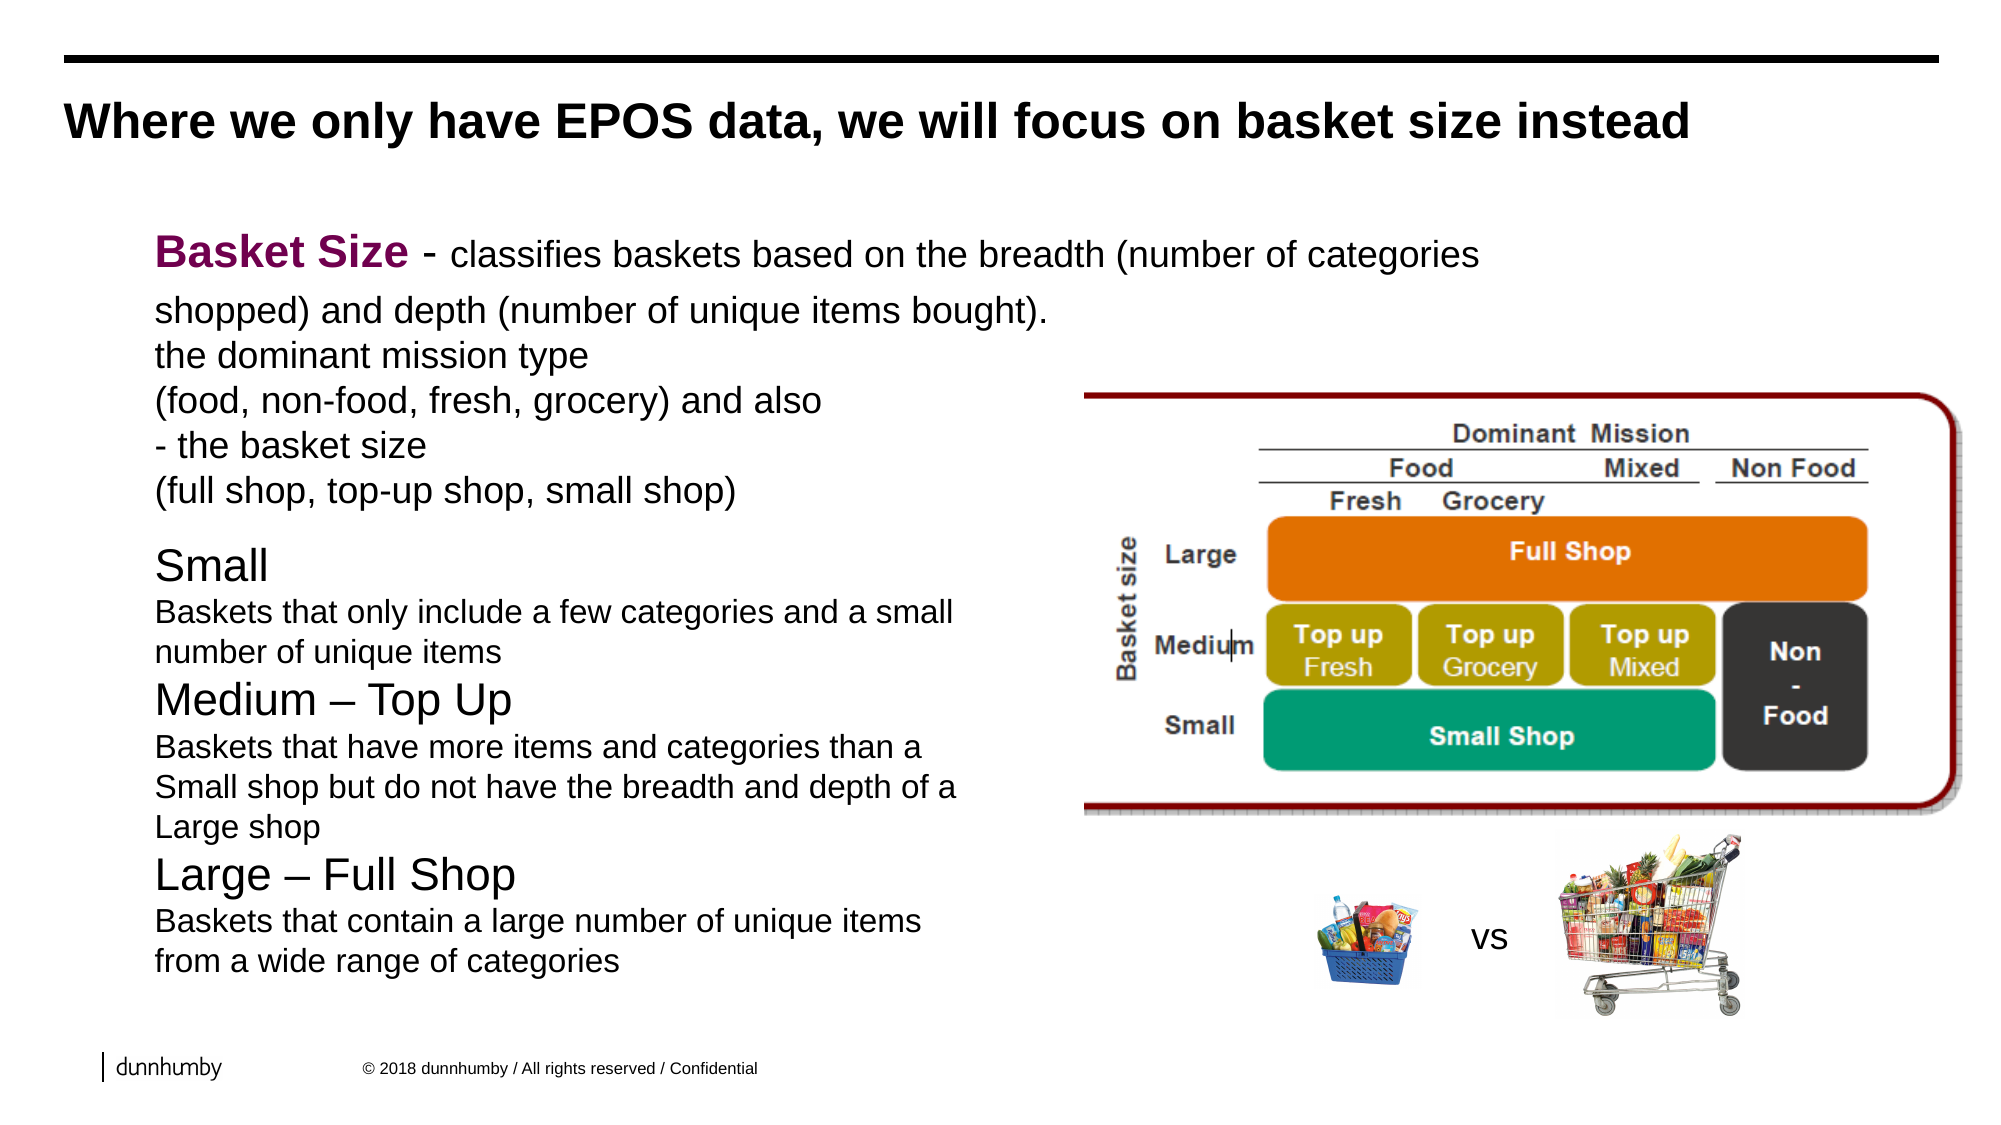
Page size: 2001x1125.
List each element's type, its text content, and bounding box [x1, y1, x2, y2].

title Where we only have EPOS data, we will focus on basket size instead [63, 98, 1939, 166]
text_box Small Baskets that only include a few categories and a small number of unique items Medium – Top Up Baskets that have more items and categories than a Small shop but do not have the breadth and depth of a Large shop Large – Full Shop Baskets that contain a large number of unique items from a wide range of categories [139, 527, 990, 987]
picture [116, 1056, 223, 1081]
picture [1314, 894, 1422, 989]
picture [1084, 377, 1972, 1019]
text_box Basket Size - classifies baskets based on the breadth (number of categories shopped) and depth (number of unique items bought). the dominant mission type (food, non-food, fresh, grocery) and also - the basket size (full shop, top-up shop, small shop) [139, 203, 1650, 519]
text_box vs [1456, 904, 1524, 965]
